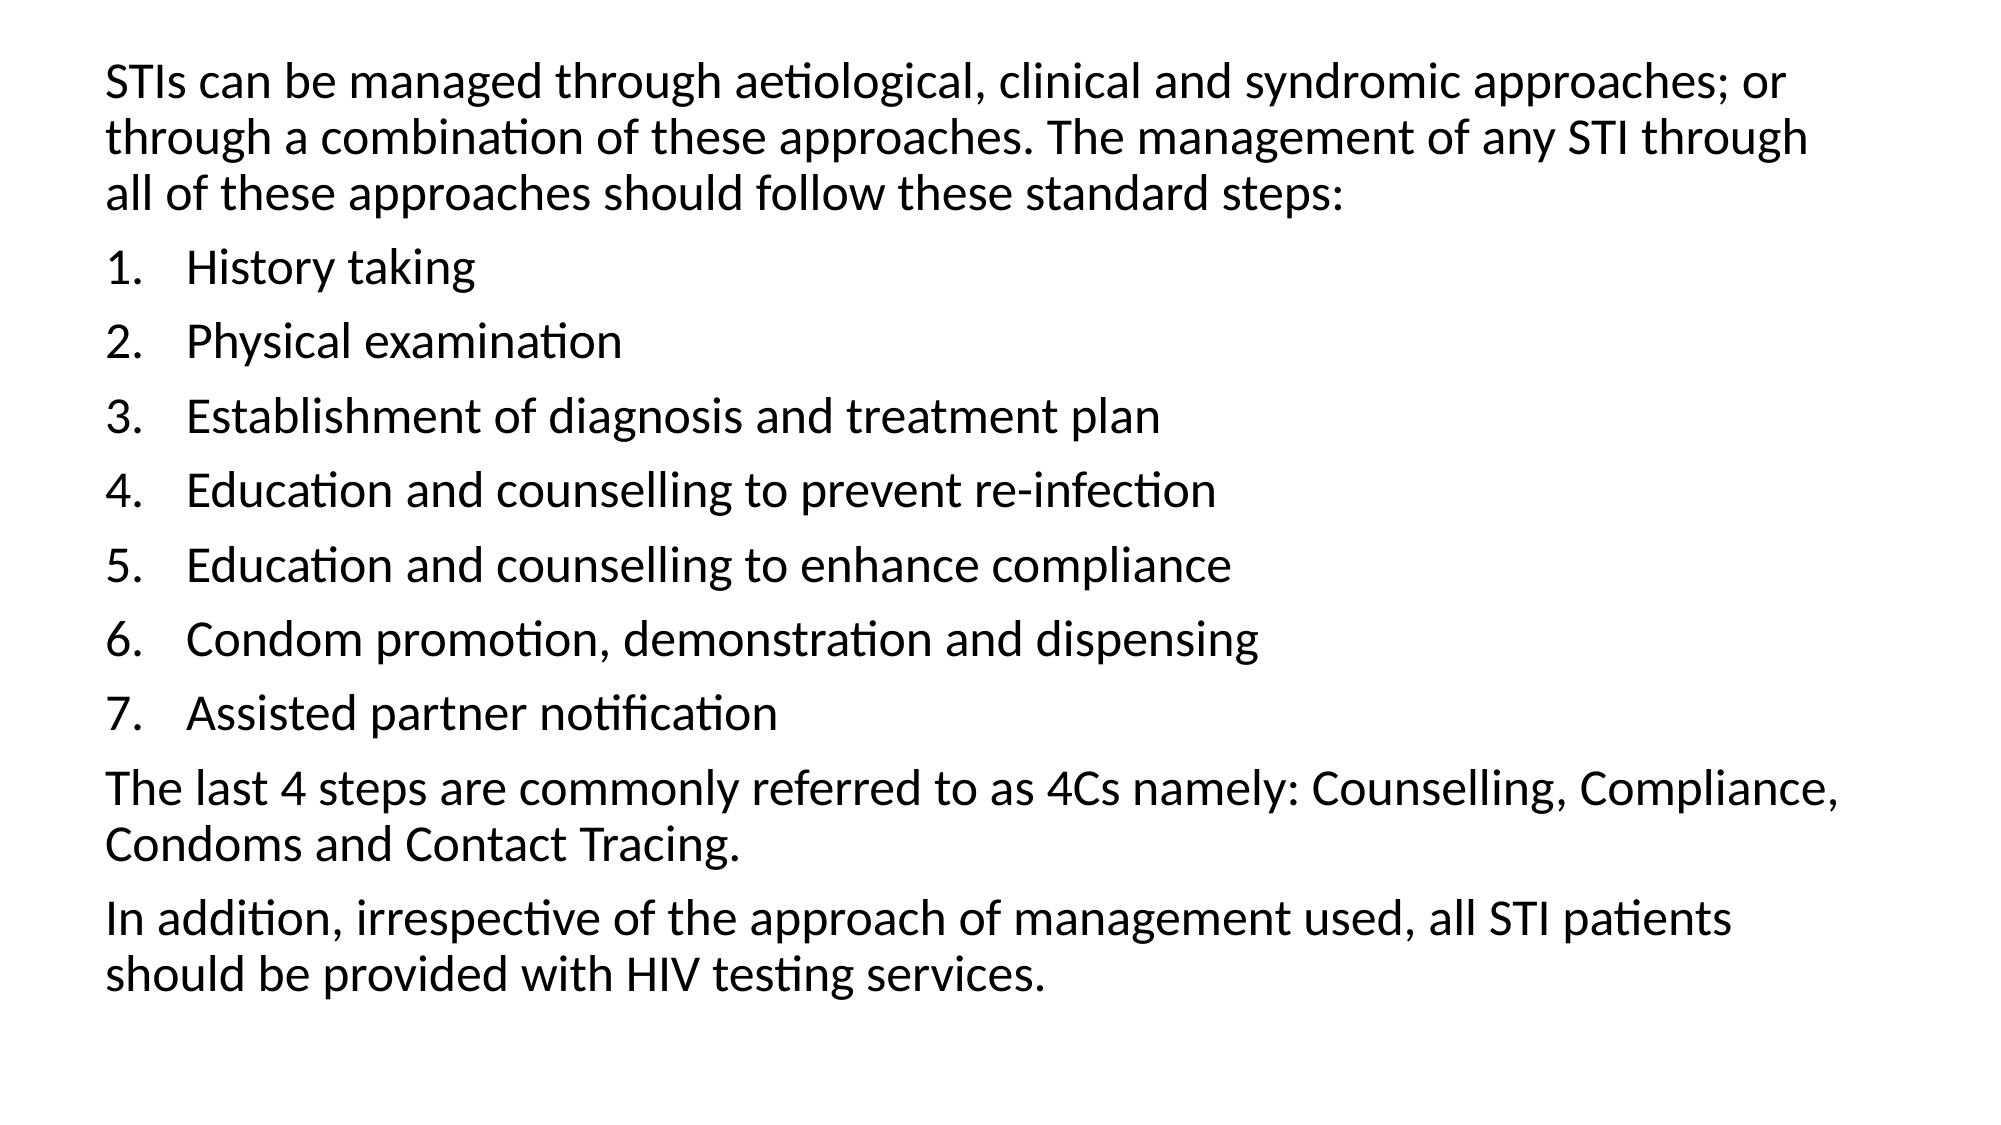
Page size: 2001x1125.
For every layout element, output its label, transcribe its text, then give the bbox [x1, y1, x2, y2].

list STIs can be managed through aetiological, clinical and syndromic approaches; or through a combination of these approaches. The management of any STI through all of these approaches should follow these standard steps: History taking Physical examination Establishment of diagnosis and treatment plan Education and counselling to prevent re-infection Education and counselling to enhance compliance Condom promotion, demonstration and dispensing Assisted partner notification The last 4 steps are commonly referred to as 4Cs namely: Counselling, Compliance, Condoms and Contact Tracing. In addition, irrespective of the approach of management used, all STI patients should be provided with HIV testing services. [90, 46, 1863, 1014]
